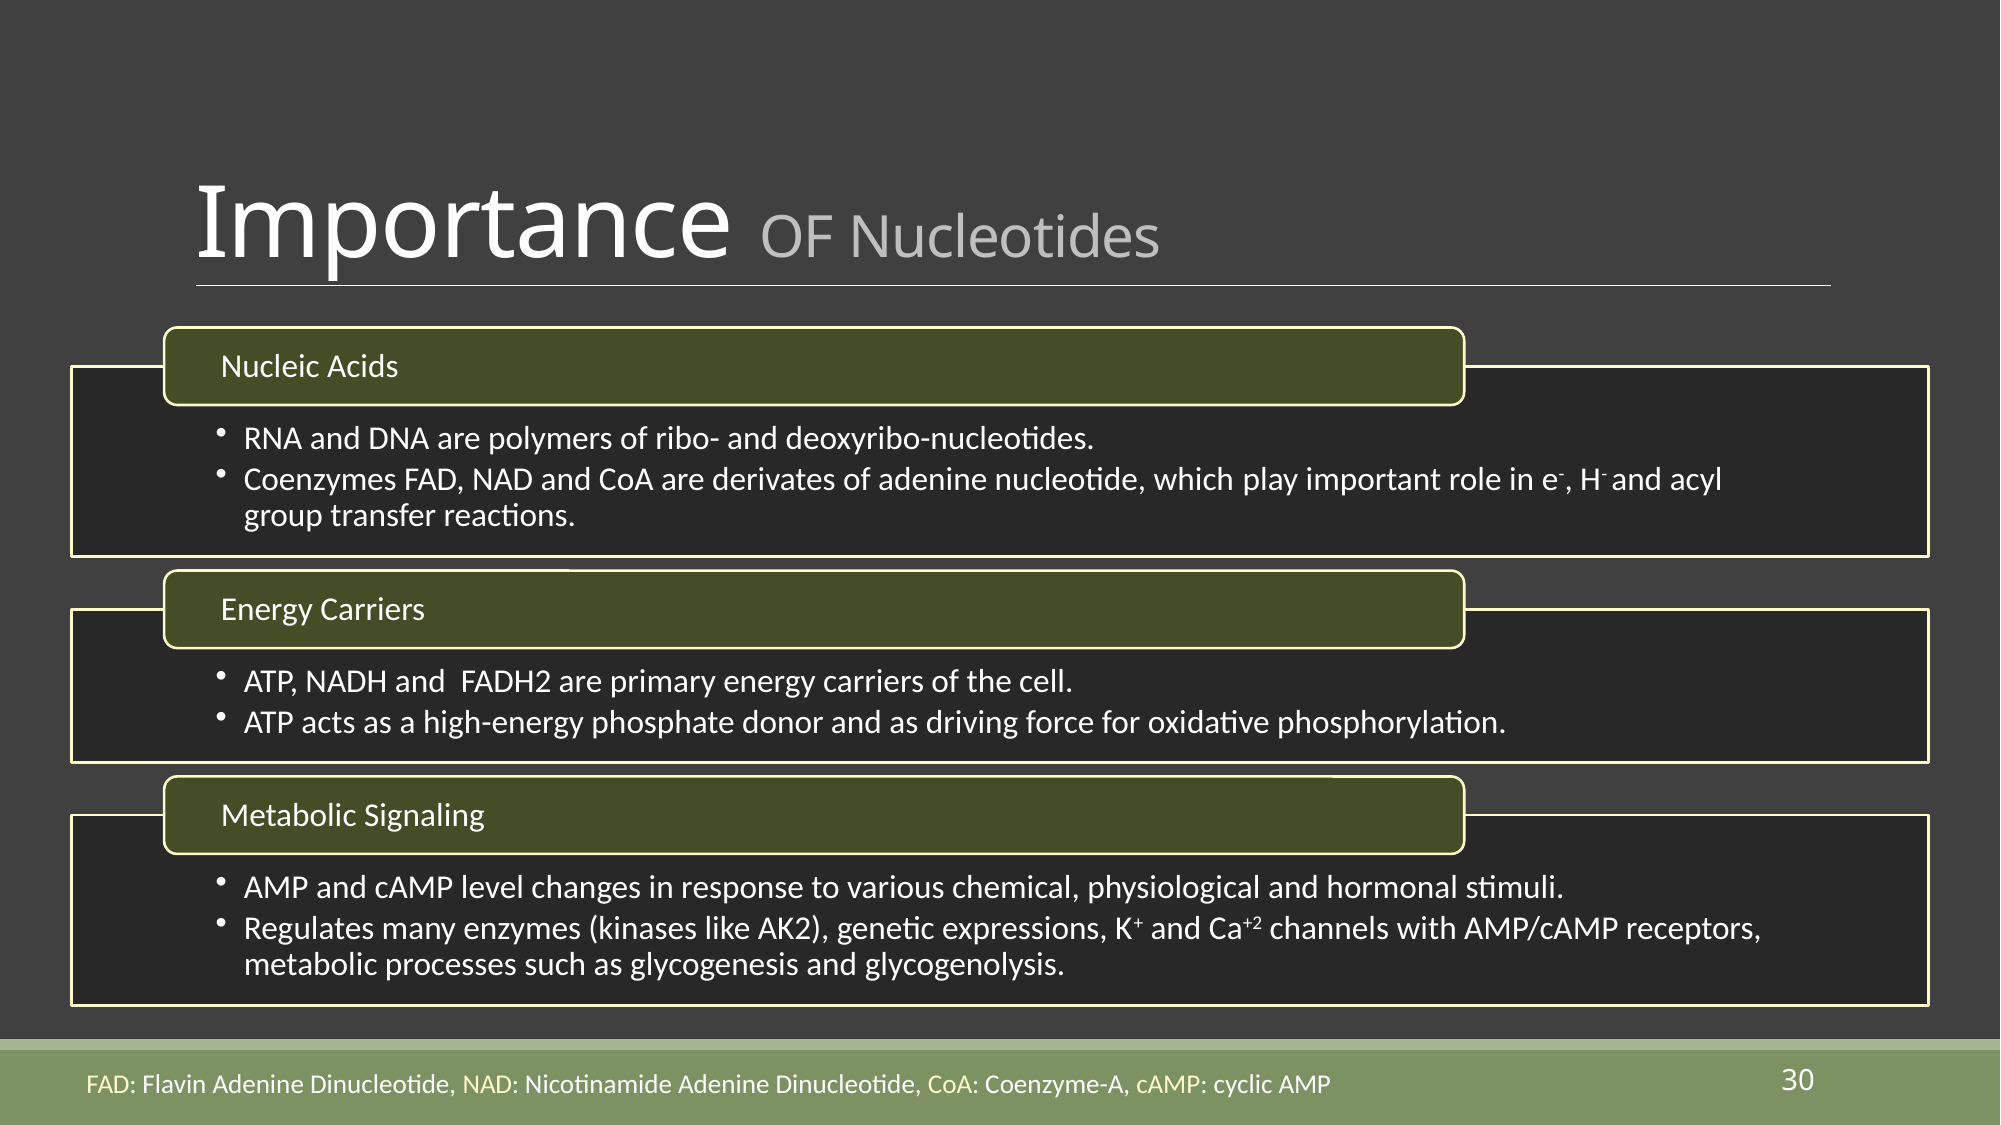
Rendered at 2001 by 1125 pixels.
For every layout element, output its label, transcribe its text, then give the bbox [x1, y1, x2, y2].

footer FAD: Flavin Adenine Dinucleotide, NAD: Nicotinamide Adenine Dinucleotide, CoA: Coenzyme-A, cAMP: cyclic AMP [71, 1053, 1462, 1113]
slide_number 30 [1614, 1050, 1830, 1111]
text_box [70, 321, 1930, 1012]
title Importance of Nucleotides [180, 47, 1830, 285]
